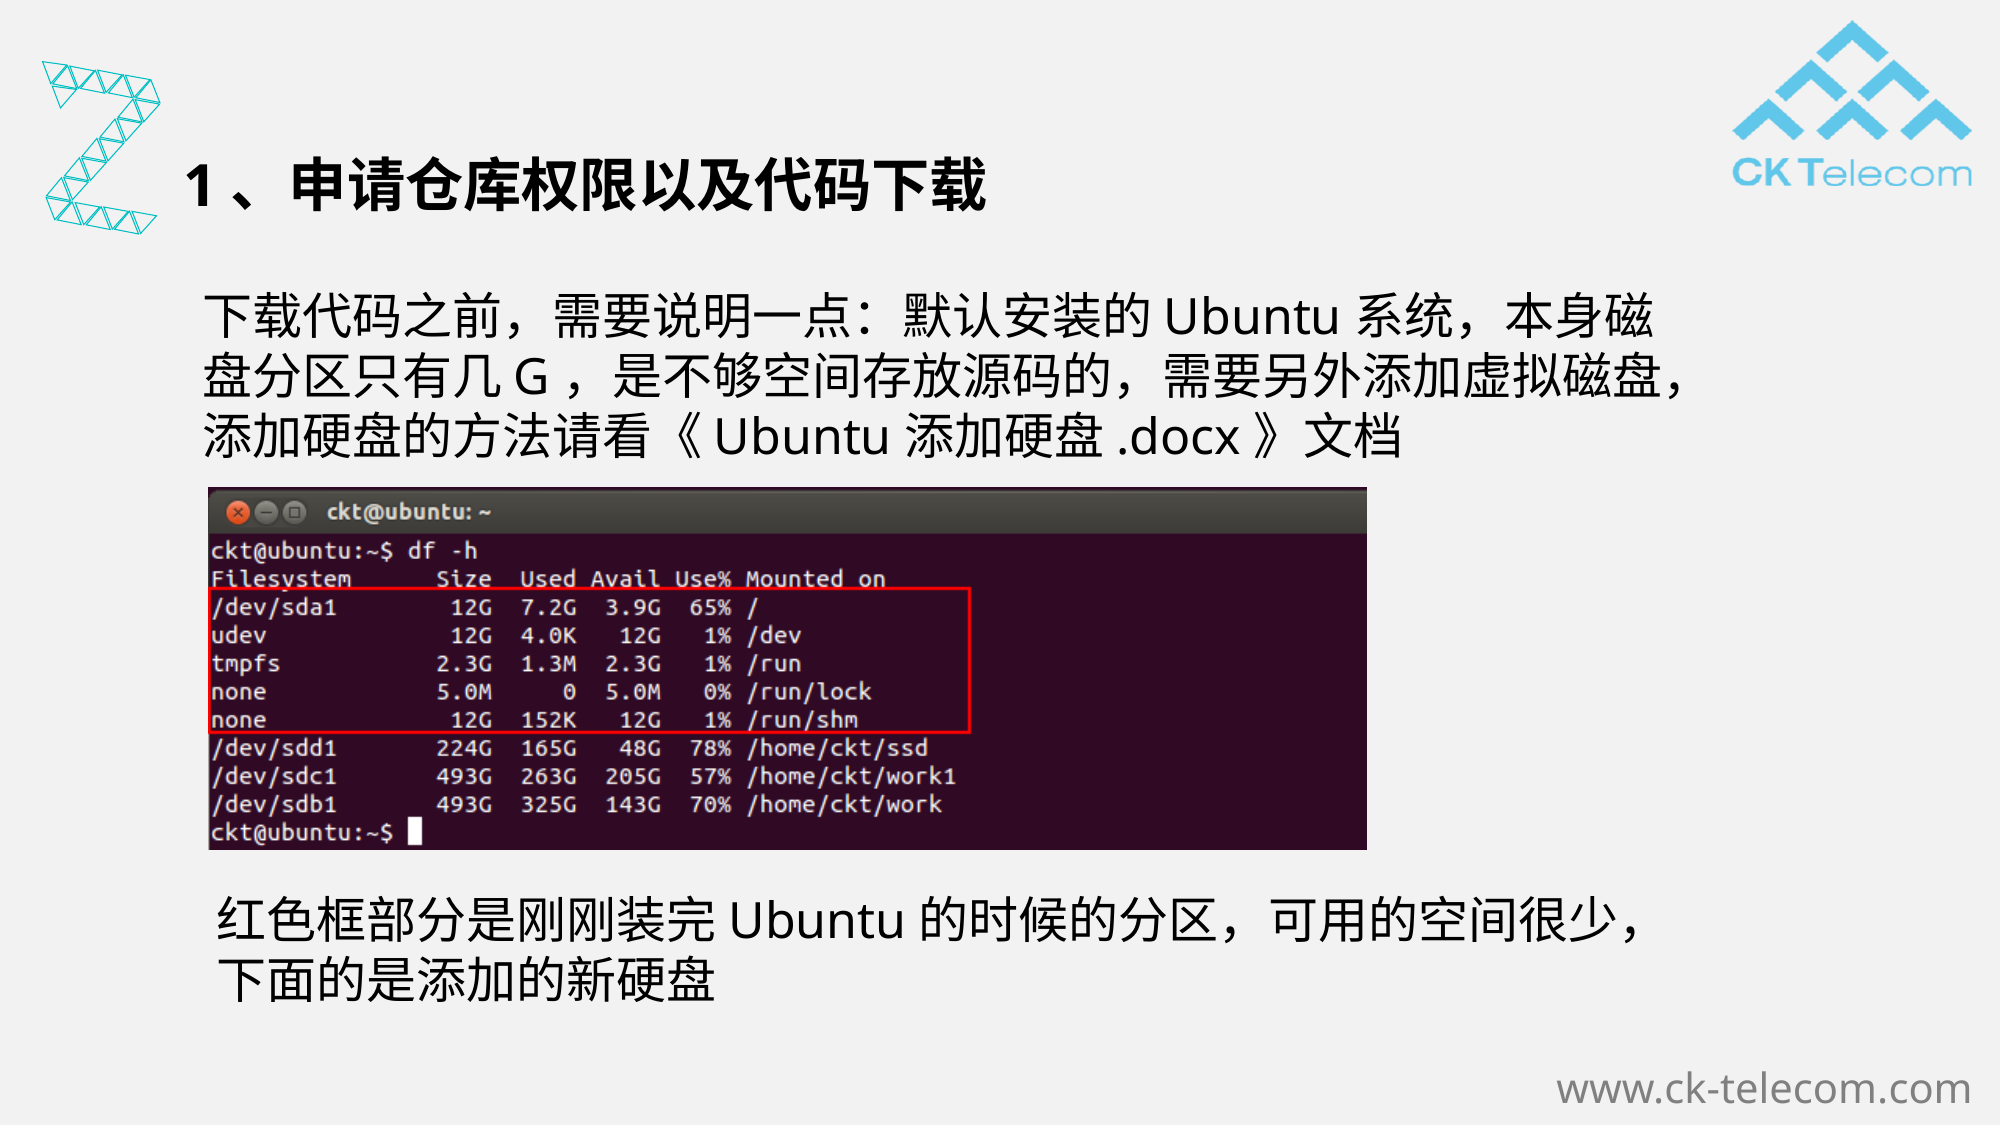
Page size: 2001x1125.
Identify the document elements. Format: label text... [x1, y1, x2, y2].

text_box www.ck-telecom.com [1541, 1054, 1988, 1120]
picture [1732, 20, 1972, 187]
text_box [44, 57, 163, 239]
text_box 下载代码之前，需要说明一点：默认安装的Ubuntu系统，本身磁盘分区只有几G，是不够空间存放源码的，需要另外添加虚拟磁盘，添加硬盘的方法请看《Ubuntu添加硬盘.docx》文档 [187, 277, 1697, 473]
picture [208, 487, 1367, 850]
text_box 1、申请仓库权限以及代码下载 [168, 119, 1411, 225]
text_box 红色框部分是刚刚装完Ubuntu的时候的分区，可用的空间很少，下面的是添加的新硬盘 [201, 881, 1712, 1017]
